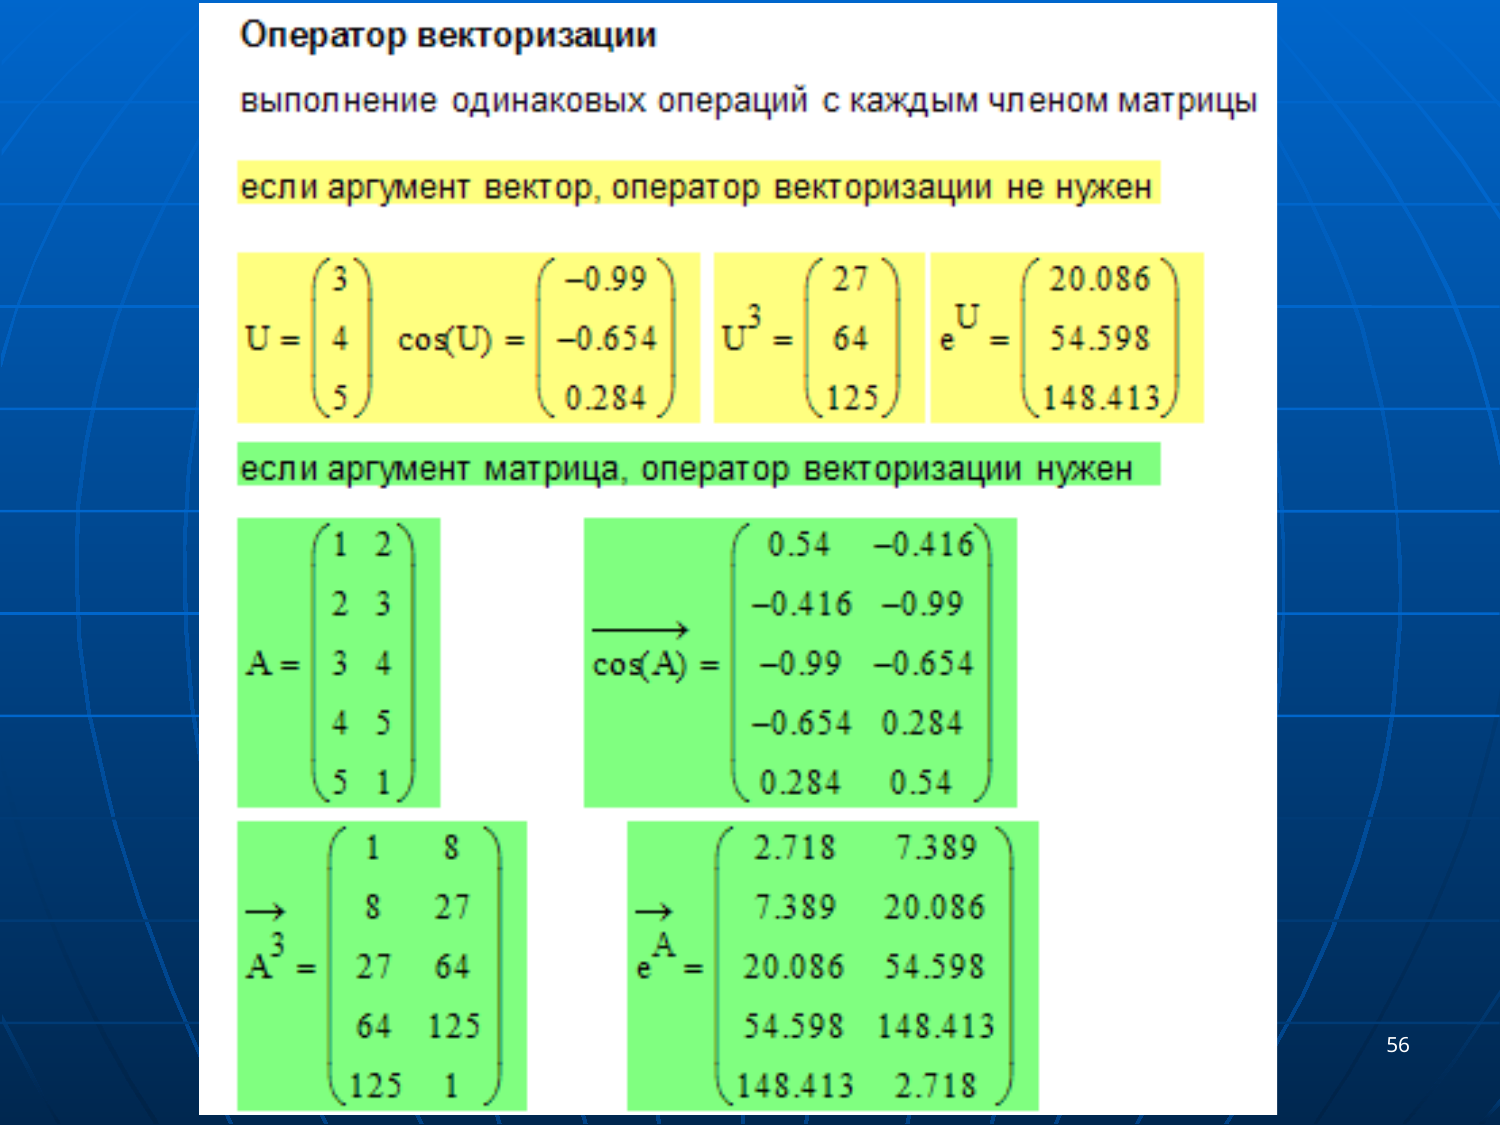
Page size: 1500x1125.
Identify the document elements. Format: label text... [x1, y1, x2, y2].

picture [198, 2, 1278, 1115]
slide_number 56 [1282, 1023, 1426, 1100]
